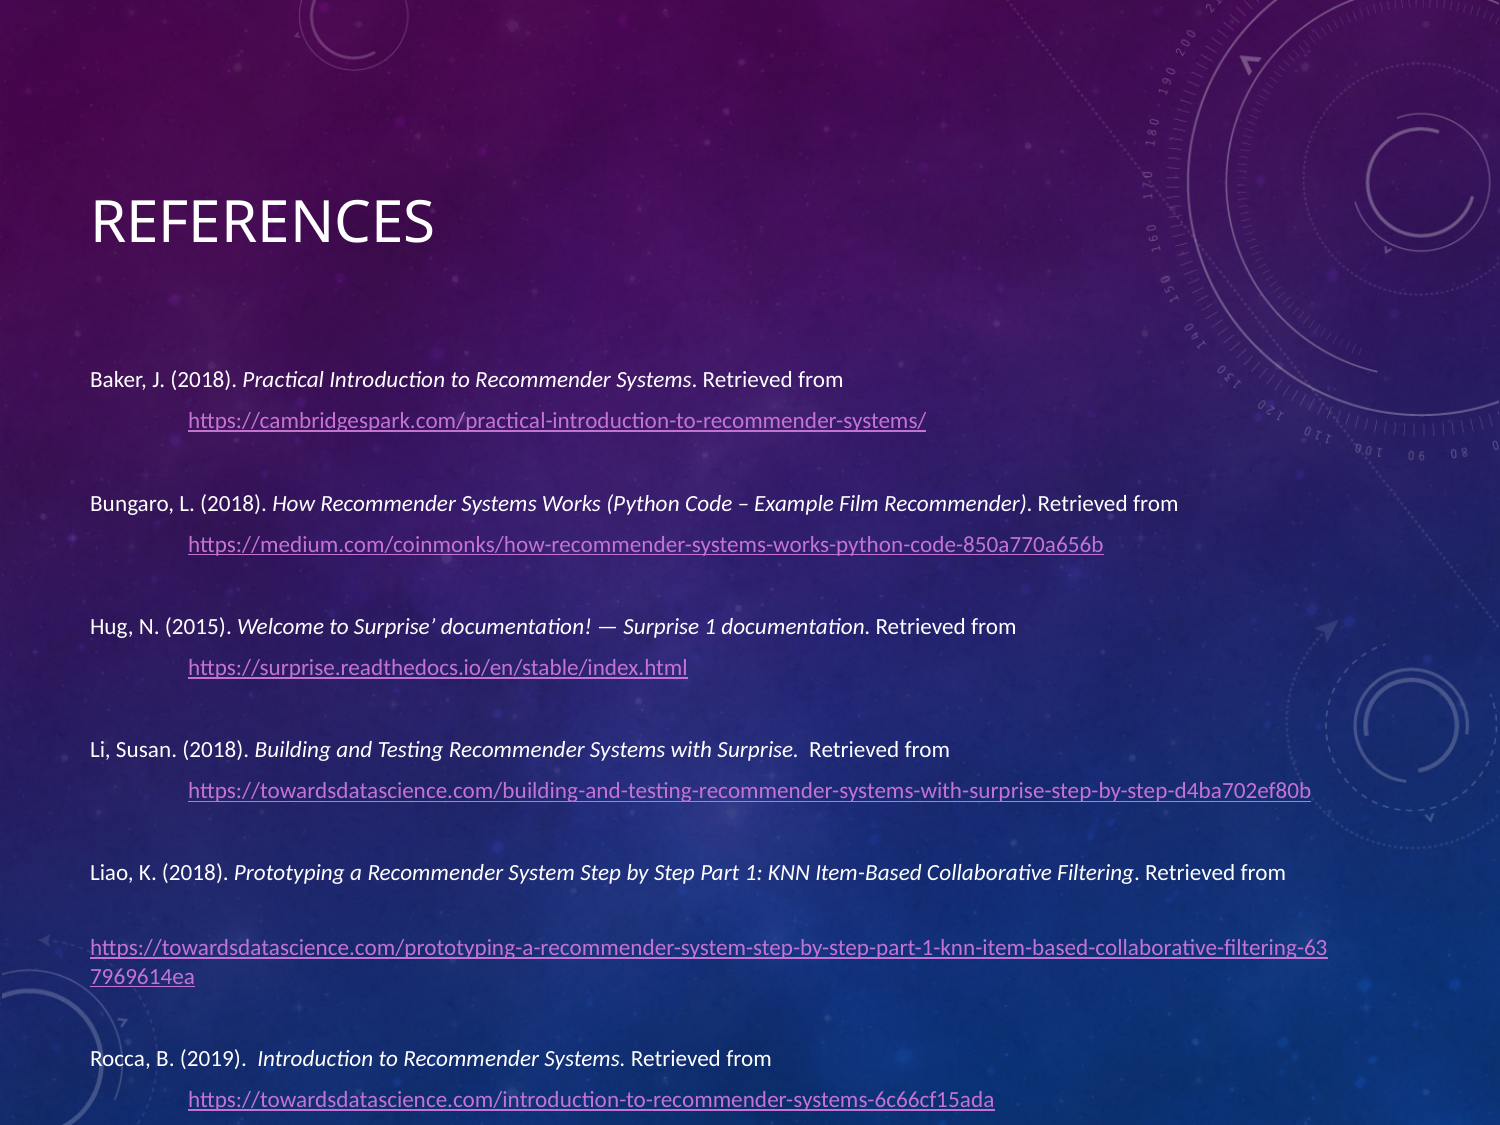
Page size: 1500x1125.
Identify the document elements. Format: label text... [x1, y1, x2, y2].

title References [75, 99, 1350, 339]
picture [0, 0, 1500, 1125]
list Baker, J. (2018). Practical Introduction to Recommender Systems. Retrieved from https://cambridgespark.com/practical-introduction-to-recommender-systems/ Bungaro, L. (2018). How Recommender Systems Works (Python Code – Example Film Recommender). Retrieved from https://medium.com/coinmonks/how-recommender-systems-works-python-code-850a770a656b Hug, N. (2015). Welcome to Surprise’ documentation! — Surprise 1 documentation. Retrieved from https://surprise.readthedocs.io/en/stable/index.html Li, Susan. (2018). Building and Testing Recommender Systems with Surprise. Retrieved from https://towardsdatascience.com/building-and-testing-recommender-systems-with-surprise-step-by-step-d4ba702ef80b Liao, K. (2018). Prototyping a Recommender System Step by Step Part 1: KNN Item-Based Collaborative Filtering. Retrieved from https://towardsdatascience.com/prototyping-a-recommender-system-step-by-step-part-1-knn-item-based-collaborative-filtering-637969614ea Rocca, B. (2019). Introduction to Recommender Systems. Retrieved from https://towardsdatascience.com/introduction-to-recommender-systems-6c66cf15ada [75, 351, 1350, 1110]
